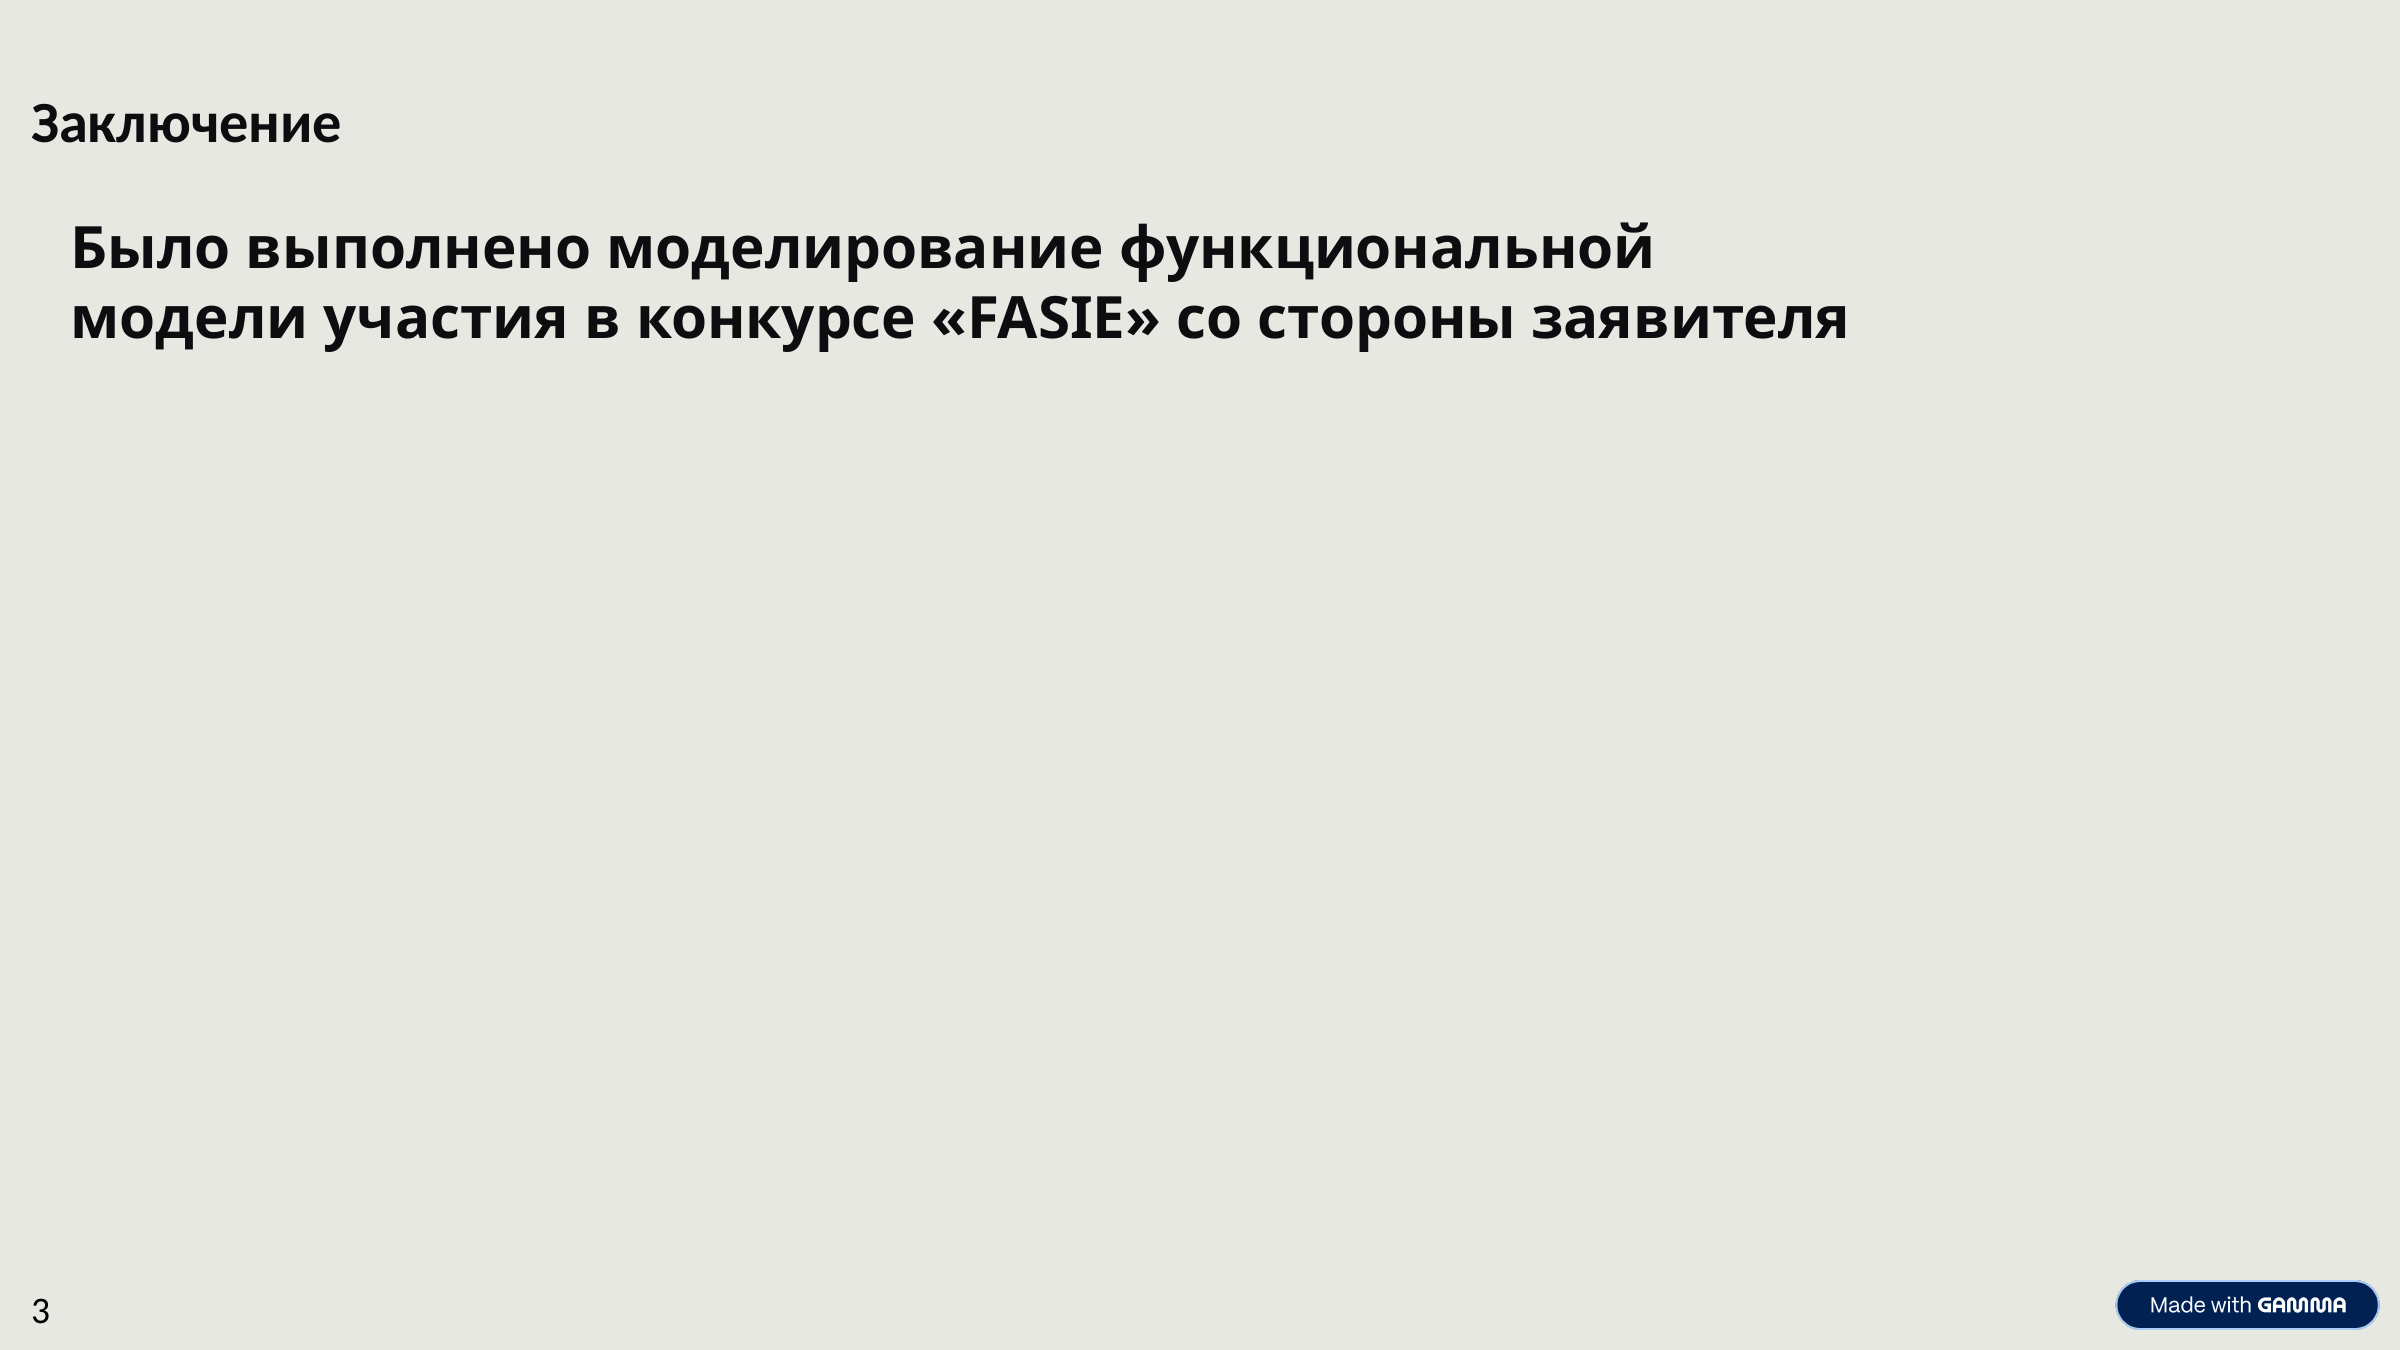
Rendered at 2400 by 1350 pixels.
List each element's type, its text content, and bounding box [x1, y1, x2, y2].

text_box Заключение [16, 77, 504, 207]
picture [2106, 1271, 2389, 1339]
text_box 3 [16, 1279, 160, 1339]
text_box Было выполнено моделирование функциональной модели участия в конкурсе «FASIE» со стороны заявителя [55, 202, 1919, 473]
